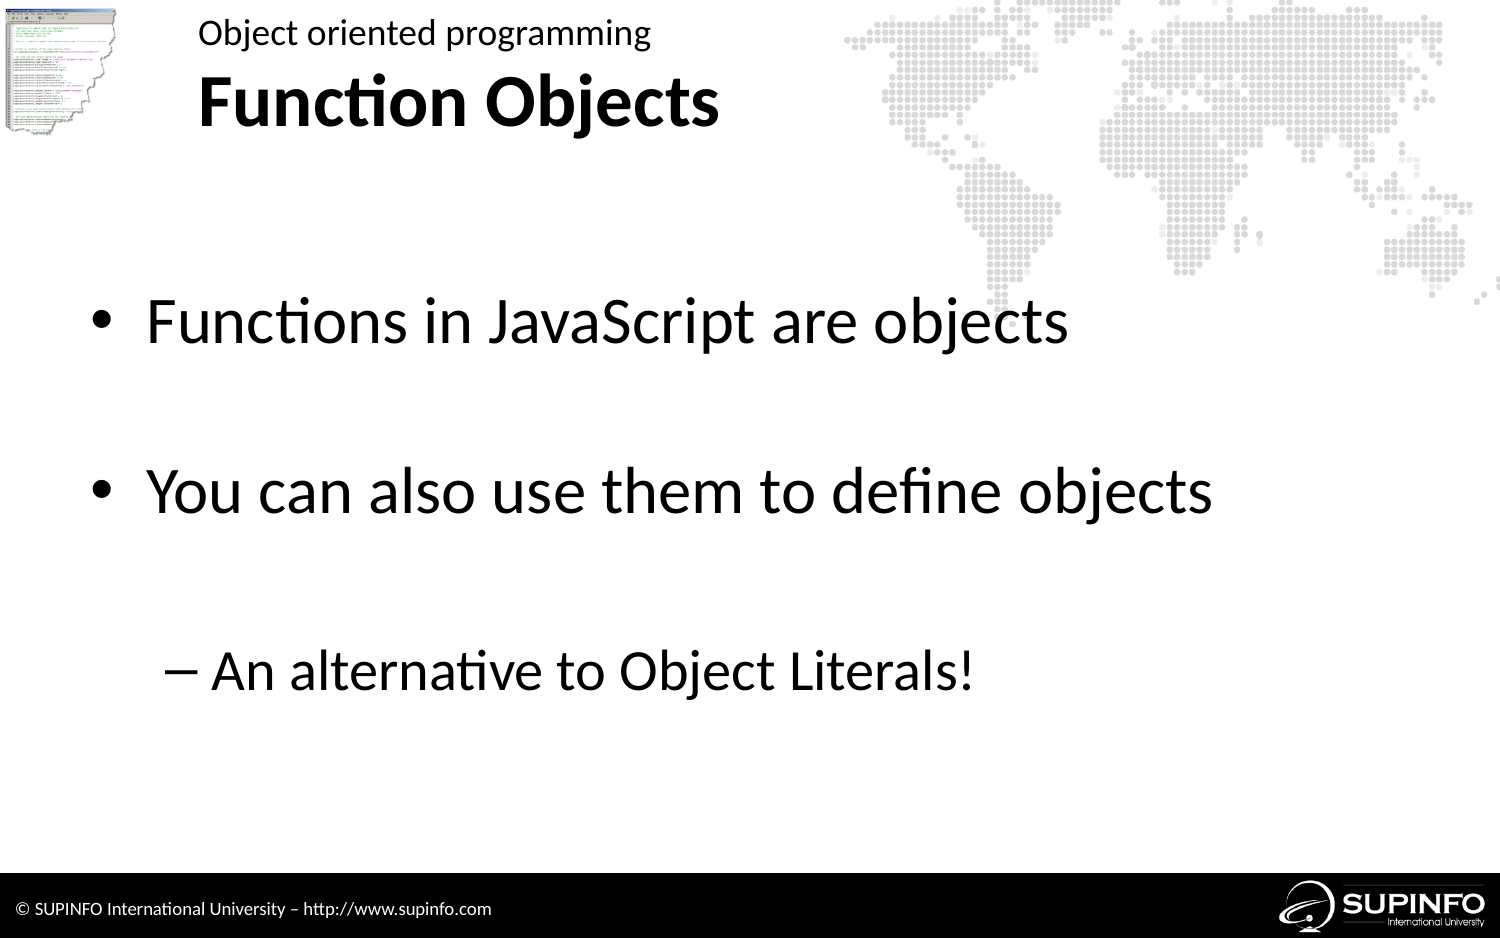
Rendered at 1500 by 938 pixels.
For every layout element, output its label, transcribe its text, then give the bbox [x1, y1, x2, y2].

title Function Objects [182, 56, 1459, 139]
list Object oriented programming [182, 0, 1460, 56]
picture [844, 0, 1500, 327]
picture [5, 7, 118, 138]
list Functions in JavaScript are objects You can also use them to define objects An alternative to Object Literals! [74, 184, 1460, 880]
picture [1269, 870, 1494, 938]
